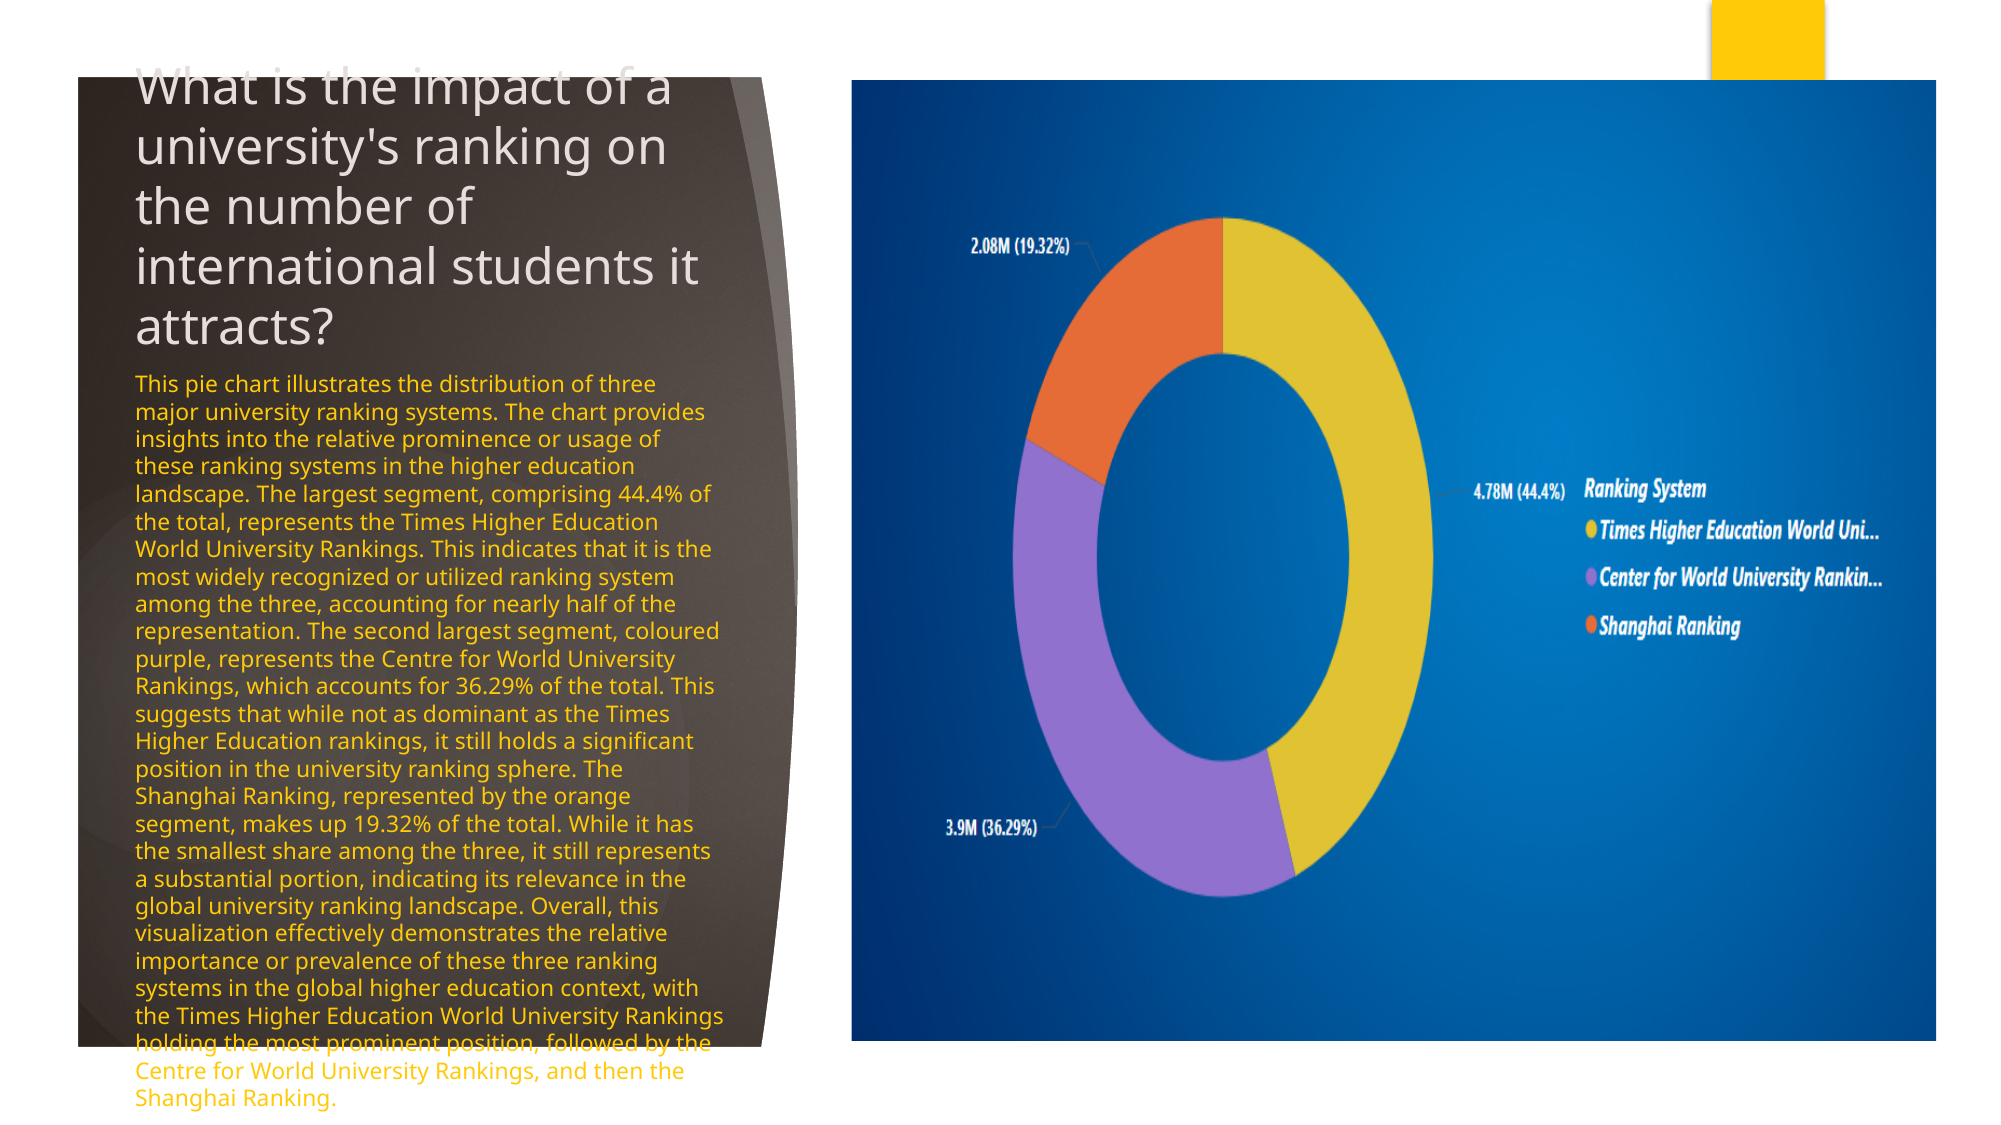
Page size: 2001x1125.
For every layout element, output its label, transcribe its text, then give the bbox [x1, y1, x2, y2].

list This pie chart illustrates the distribution of three major university ranking systems. The chart provides insights into the relative prominence or usage of these ranking systems in the higher education landscape. The largest segment, comprising 44.4% of the total, represents the Times Higher Education World University Rankings. This indicates that it is the most widely recognized or utilized ranking system among the three, accounting for nearly half of the representation. The second largest segment, coloured purple, represents the Centre for World University Rankings, which accounts for 36.29% of the total. This suggests that while not as dominant as the Times Higher Education rankings, it still holds a significant position in the university ranking sphere. The Shanghai Ranking, represented by the orange segment, makes up 19.32% of the total. While it has the smallest share among the three, it still represents a substantial portion, indicating its relevance in the global university ranking landscape. Overall, this visualization effectively demonstrates the relative importance or prevalence of these three ranking systems in the global higher education context, with the Times Higher Education World University Rankings holding the most prominent position, followed by the Centre for World University Rankings, and then the Shanghai Ranking. [120, 362, 741, 1010]
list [851, 80, 1937, 1041]
title What is the impact of a university's ranking on the number of international students it attracts? [120, 115, 741, 362]
